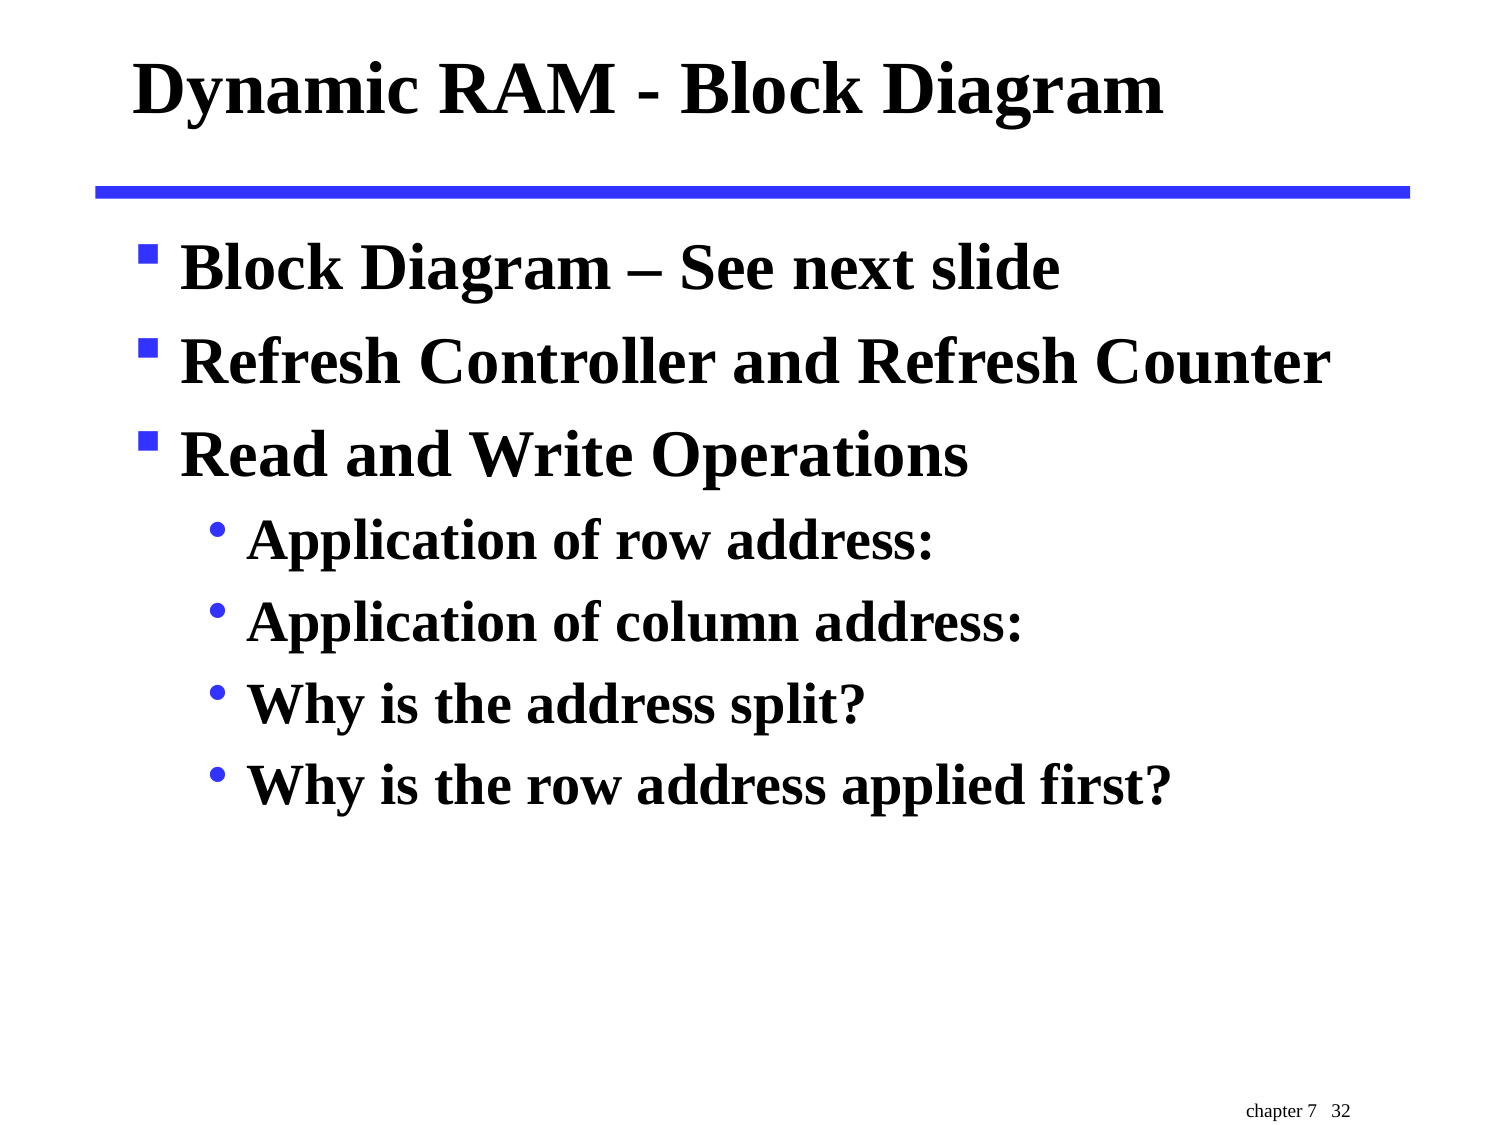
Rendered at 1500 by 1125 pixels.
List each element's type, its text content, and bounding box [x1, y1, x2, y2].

title Dynamic RAM - Block Diagram [117, 0, 1393, 168]
slide_number chapter 7 32 [1231, 1068, 1499, 1125]
